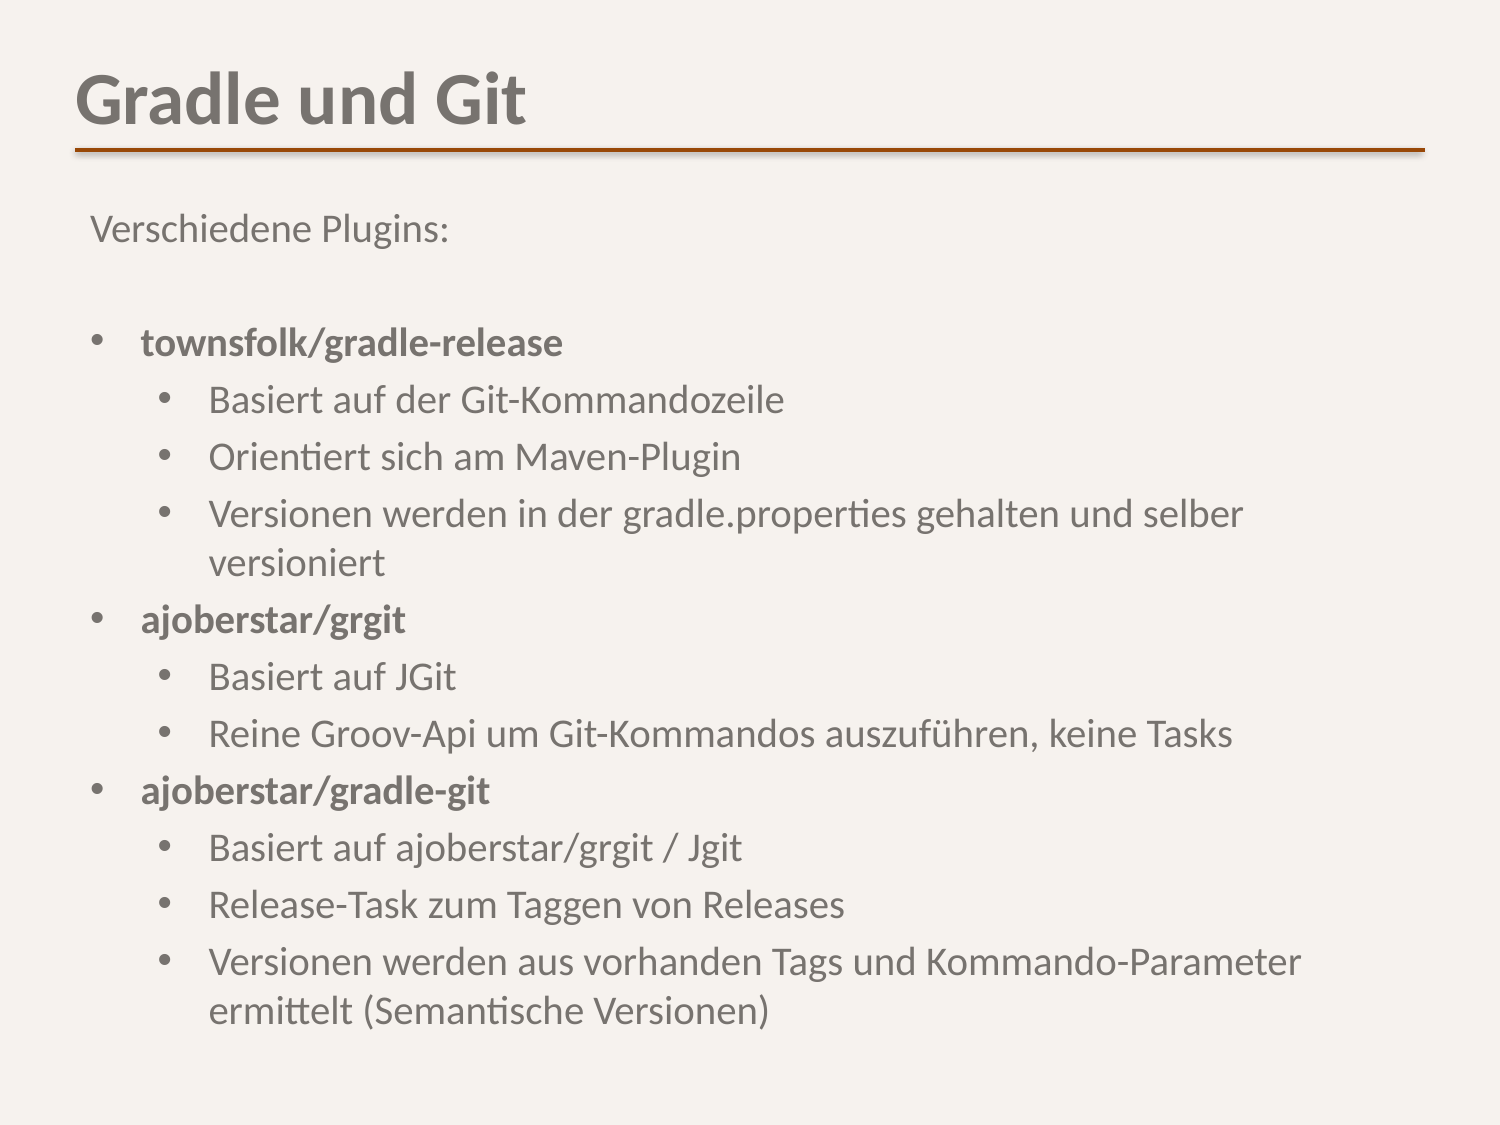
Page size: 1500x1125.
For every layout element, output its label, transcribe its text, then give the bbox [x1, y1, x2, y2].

title Gradle und Git [75, 41, 1425, 147]
text_box Verschiedene Plugins: townsfolk/gradle-release Basiert auf der Git-Kommandozeile Orientiert sich am Maven-Plugin Versionen werden in der gradle.properties gehalten und selber versioniert ajoberstar/grgit Basiert auf JGit Reine Groov-Api um Git-Kommandos auszuführen, keine Tasks ajoberstar/gradle-git Basiert auf ajoberstar/grgit / Jgit Release-Task zum Taggen von Releases Versionen werden aus vorhanden Tags und Kommando-Parameter ermittelt (Semantische Versionen) [74, 193, 1425, 1048]
